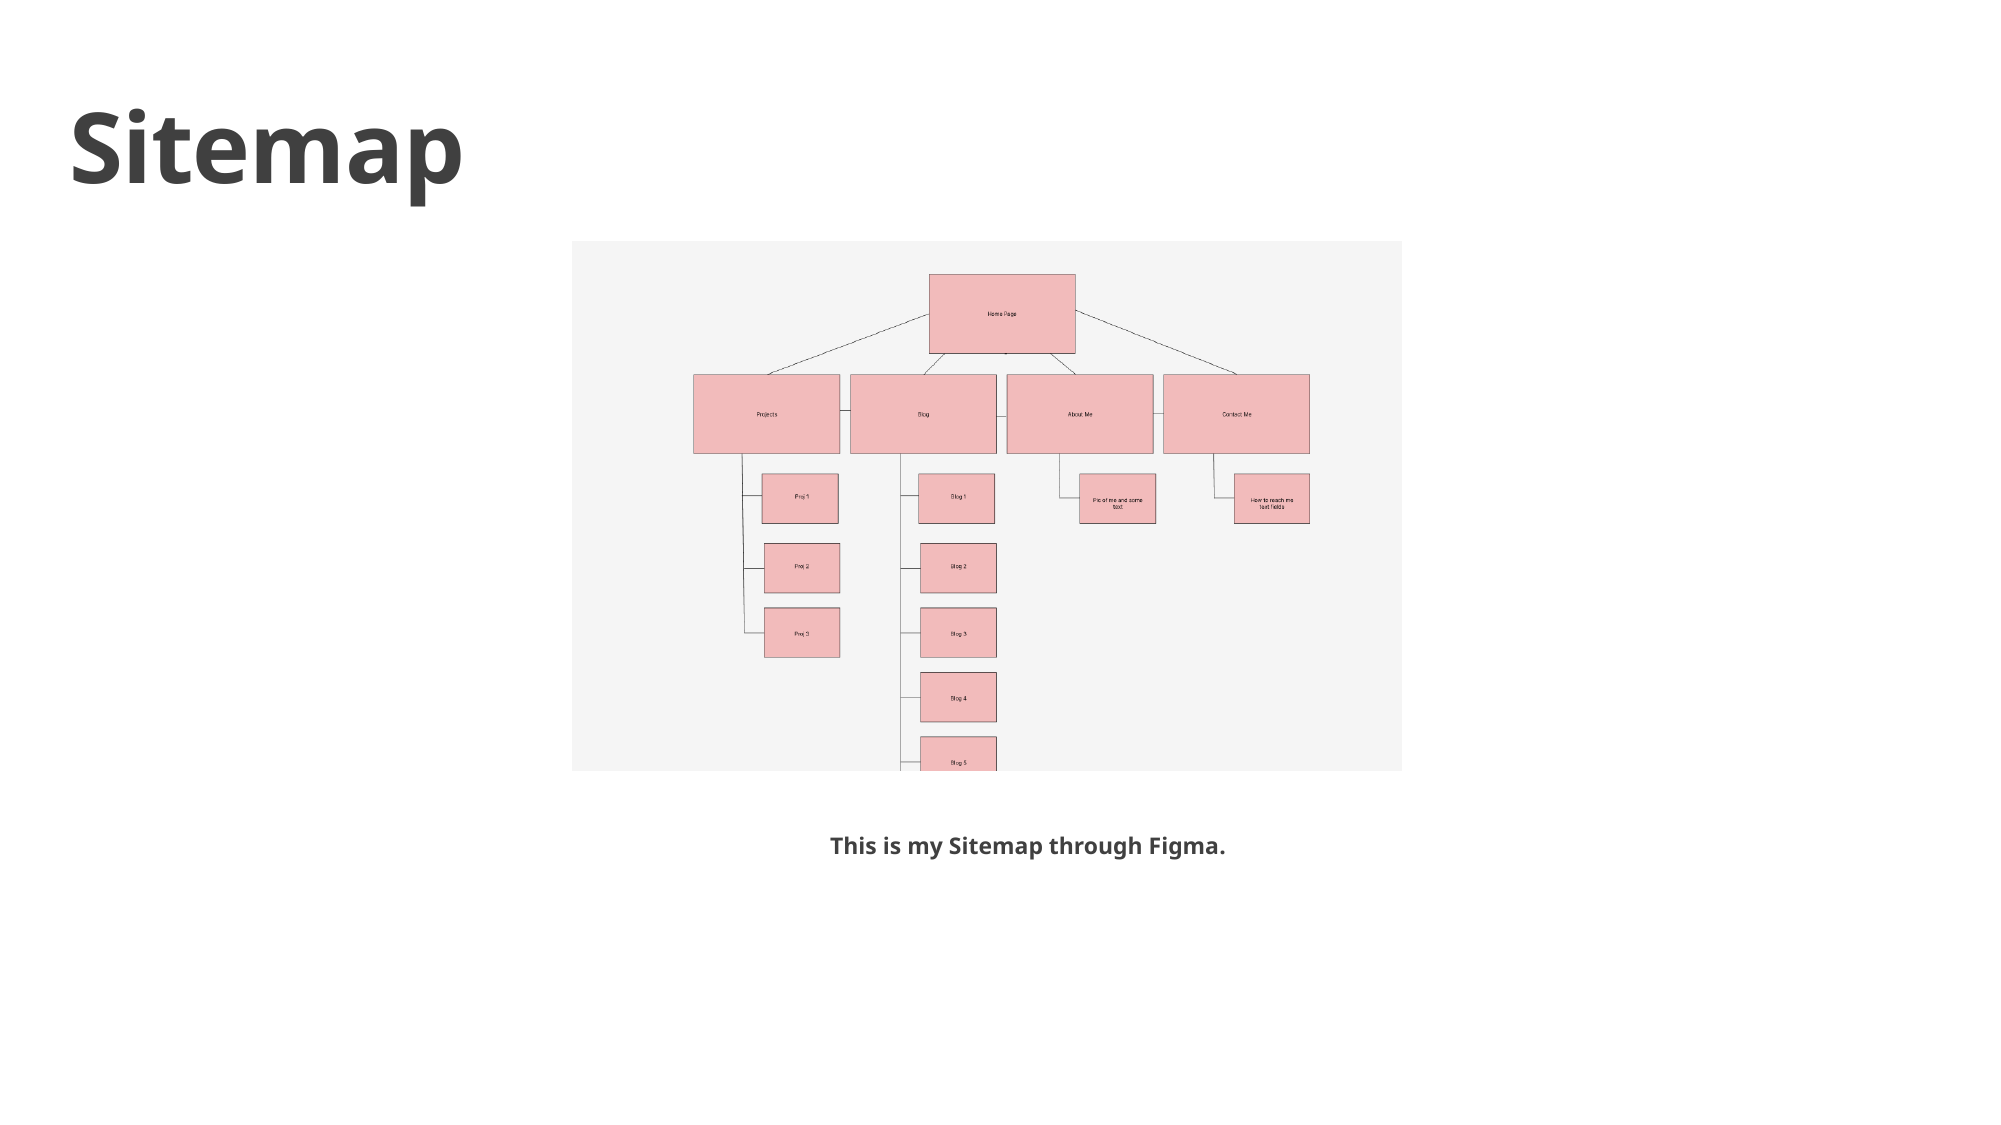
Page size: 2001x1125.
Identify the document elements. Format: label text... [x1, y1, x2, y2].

picture [572, 241, 1403, 771]
list This is my Sitemap through Figma. [559, 821, 1482, 1013]
title Sitemap [54, 33, 1705, 272]
